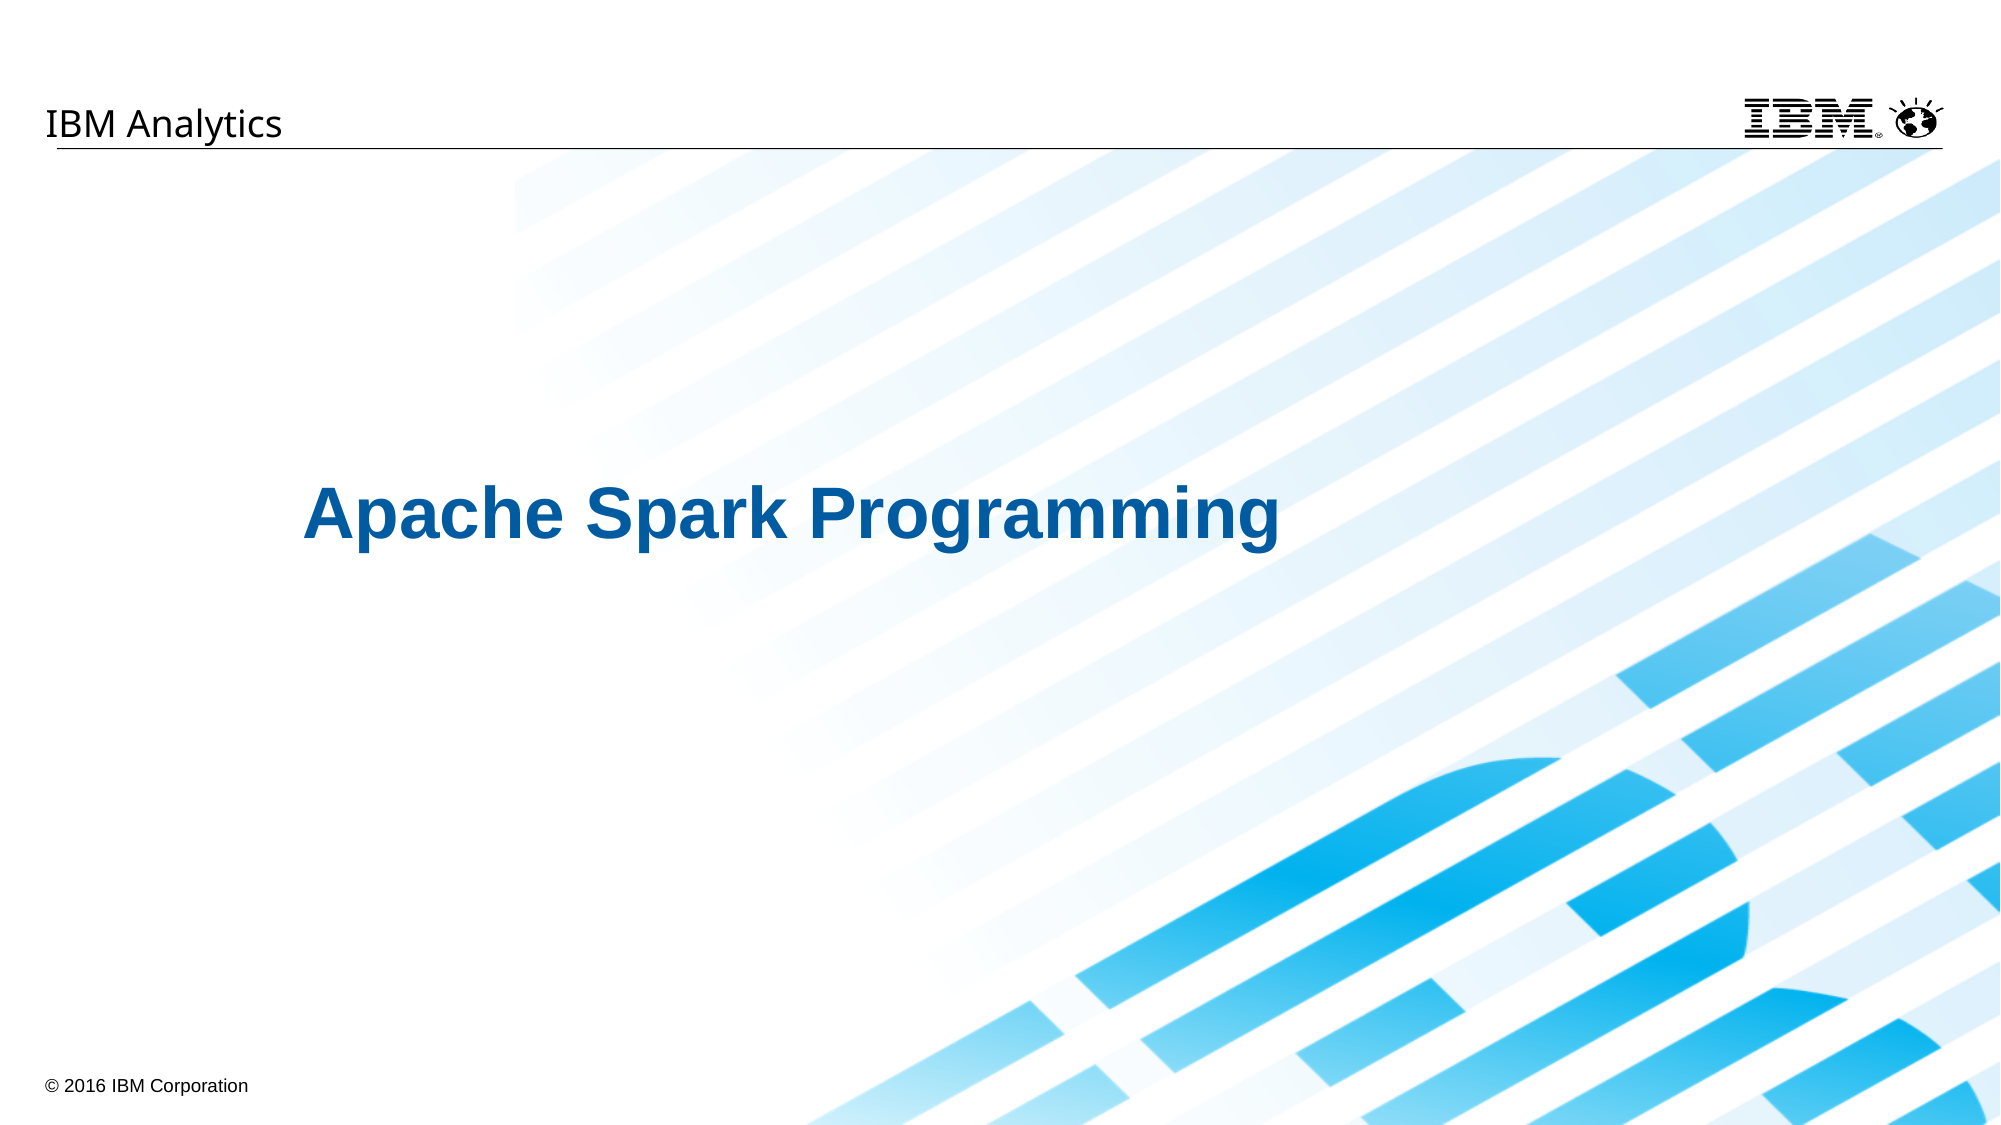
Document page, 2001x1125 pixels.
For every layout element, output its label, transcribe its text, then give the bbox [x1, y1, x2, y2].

title Apache Spark Programming [287, 384, 1630, 562]
picture [515, 83, 2000, 1125]
